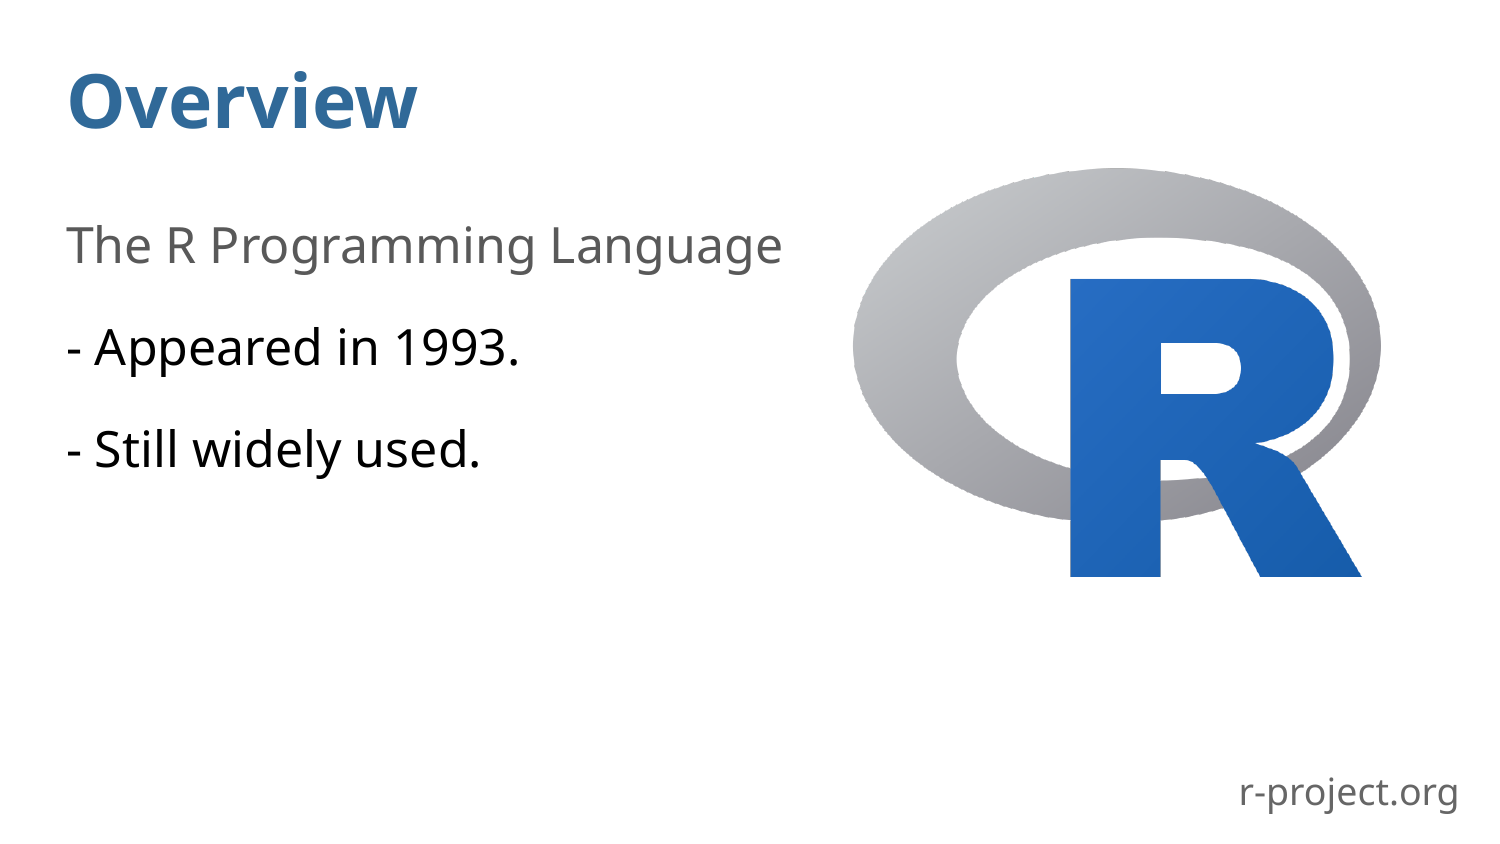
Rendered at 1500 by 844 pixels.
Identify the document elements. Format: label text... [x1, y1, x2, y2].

list The R Programming Language - Appeared in 1993. - Still widely used. [51, 189, 1465, 750]
title Overview [51, 38, 1449, 167]
text_box r-project.org [911, 753, 1475, 844]
picture [851, 166, 1382, 578]
